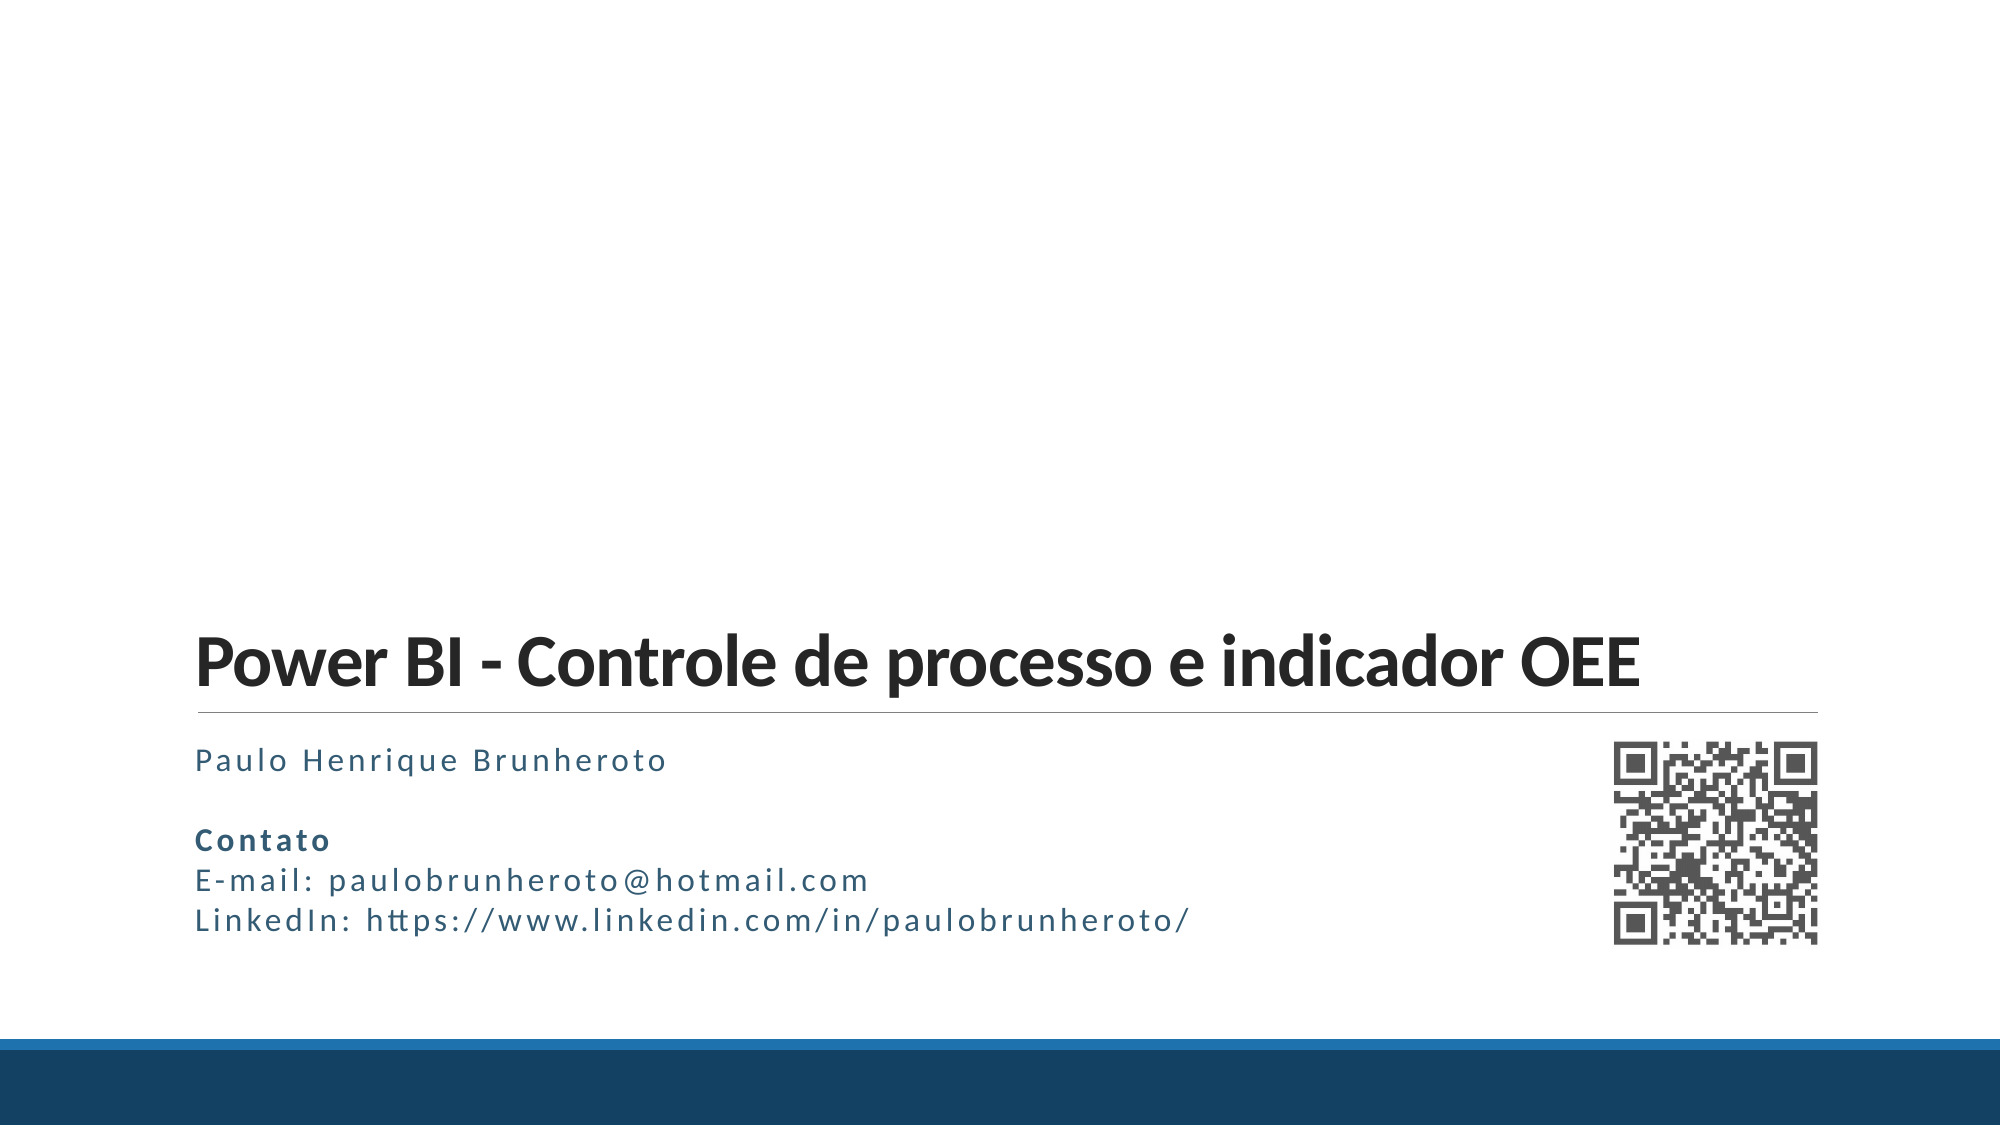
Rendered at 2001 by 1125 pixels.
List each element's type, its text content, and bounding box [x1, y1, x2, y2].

picture [1609, 738, 1821, 950]
title Power BI - Controle de processo e indicador OEE [180, 124, 1830, 710]
subtitle Paulo Henrique Brunheroto Contato E-mail: paulobrunheroto@hotmail.com LinkedIn: https://www.linkedin.com/in/paulobrunheroto/ [180, 730, 1830, 975]
